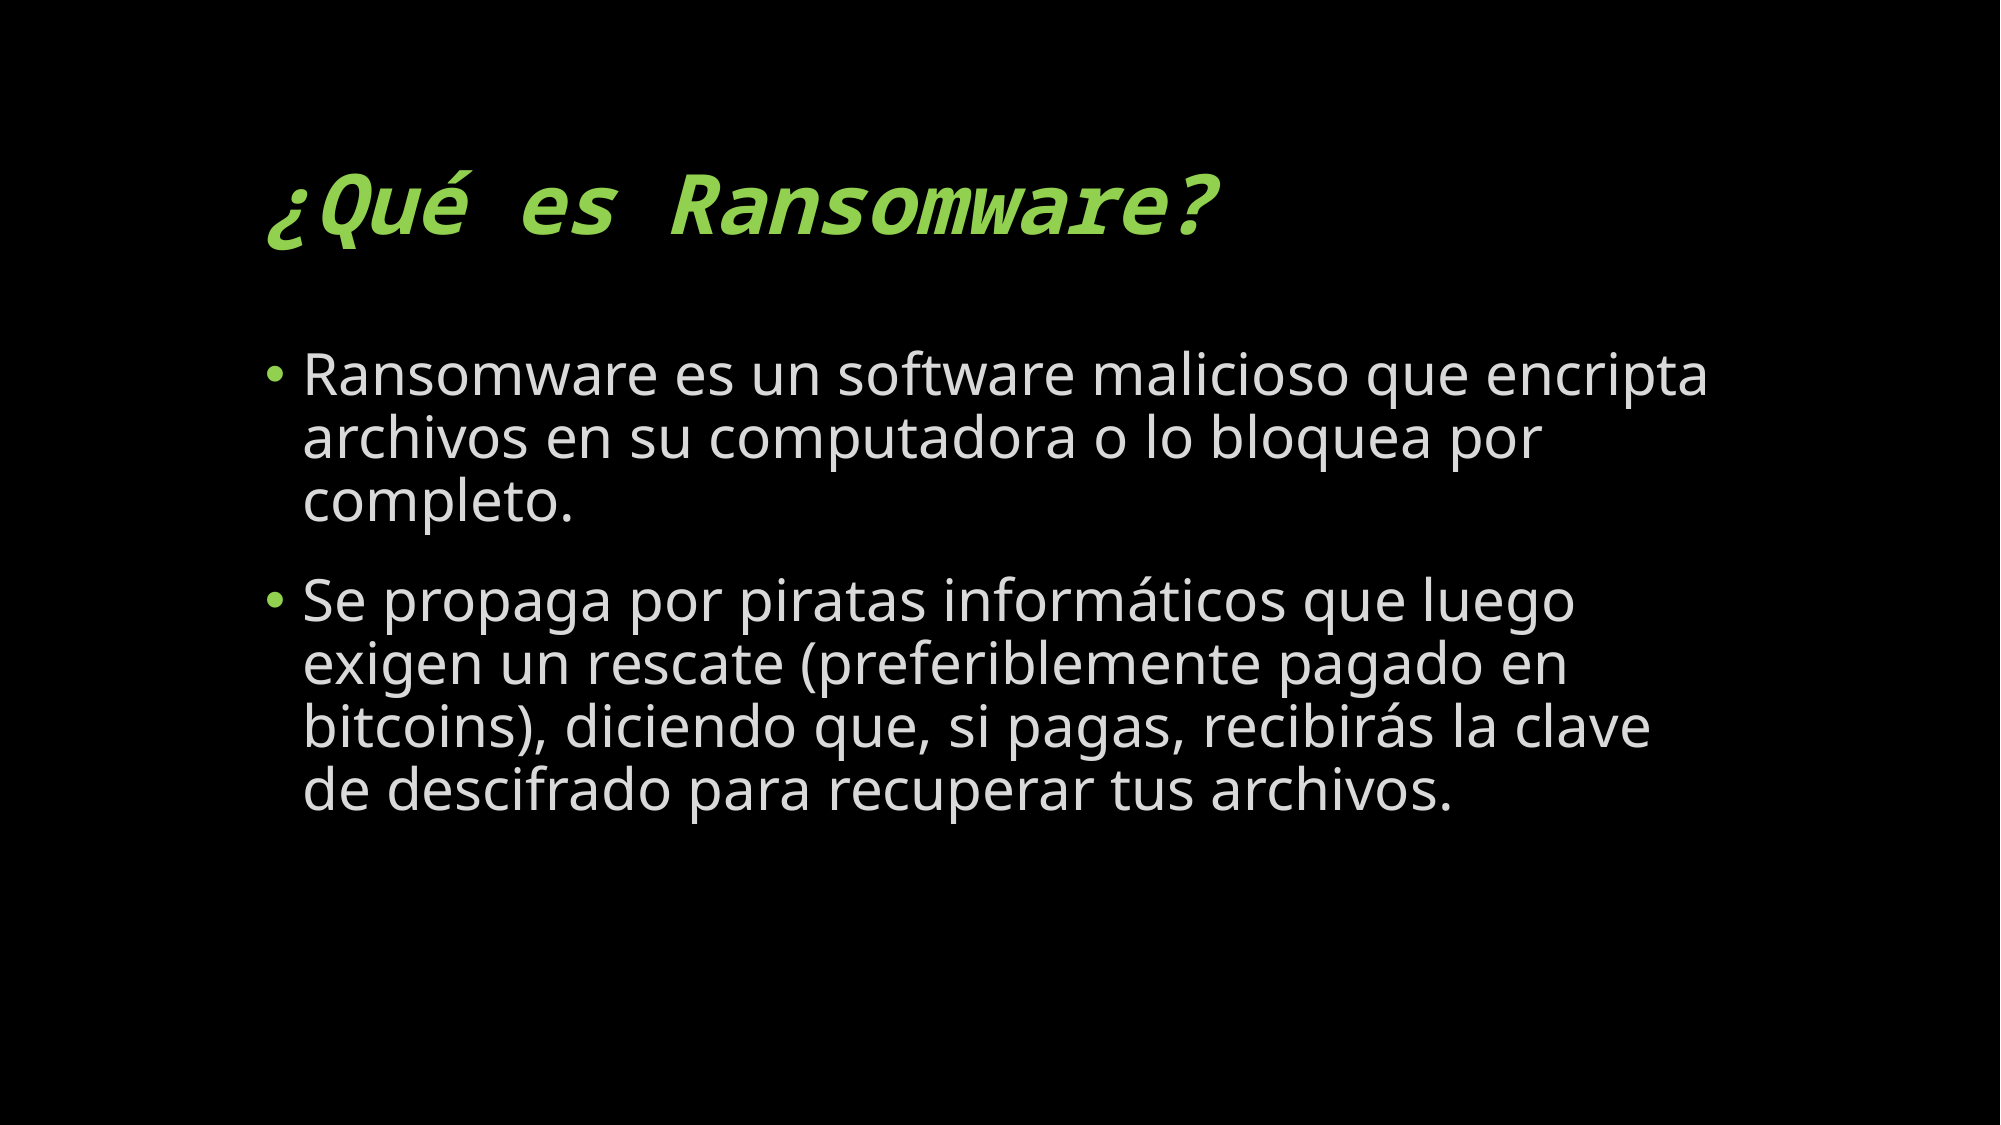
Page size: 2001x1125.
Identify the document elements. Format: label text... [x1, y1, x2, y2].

list Ransomware es un software malicioso que encripta archivos en su computadora o lo bloquea por completo. Se propaga por piratas informáticos que luego exigen un rescate (preferiblemente pagado en bitcoins), diciendo que, si pagas, recibirás la clave de descifrado para recuperar tus archivos. [249, 337, 1750, 1000]
title ¿Qué es Ransomware? [249, 75, 1750, 263]
